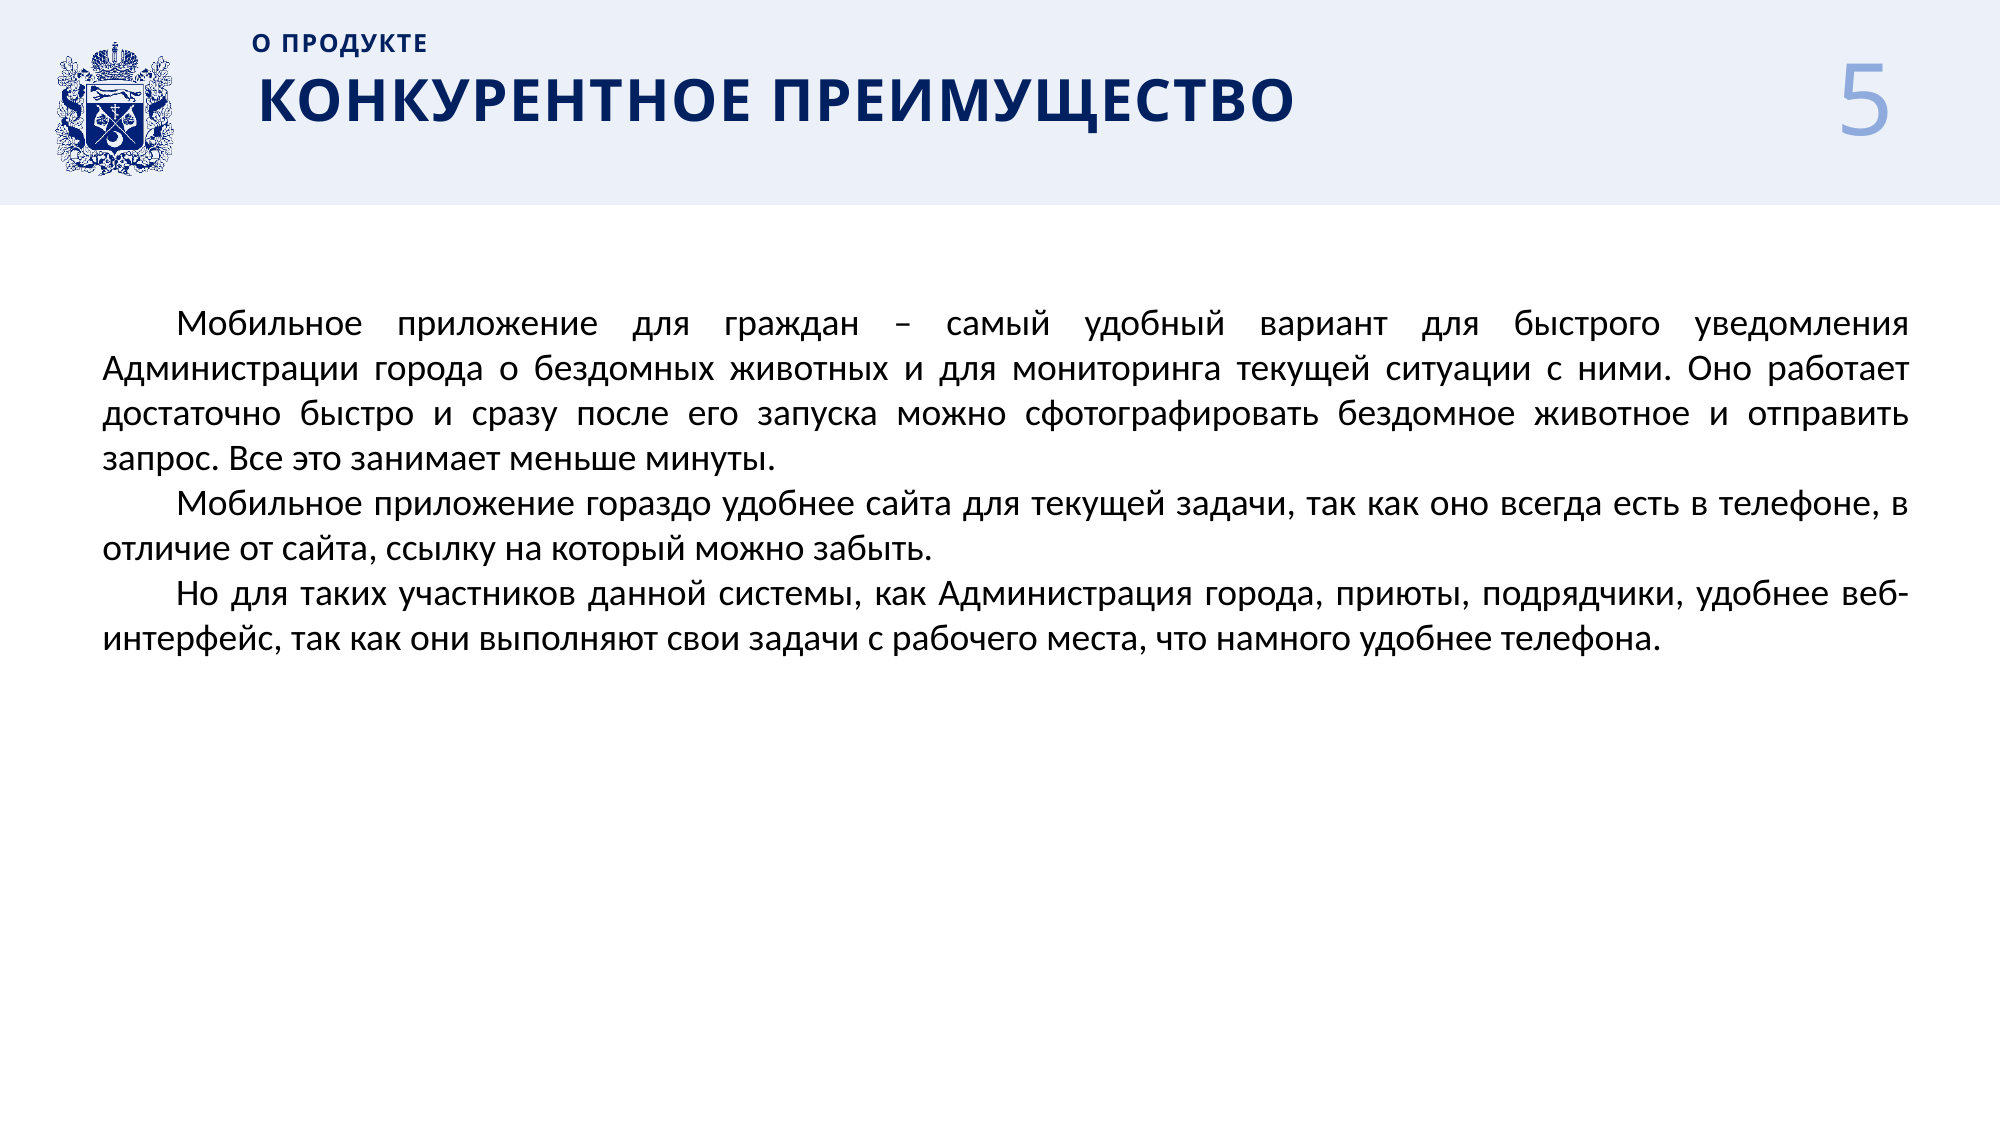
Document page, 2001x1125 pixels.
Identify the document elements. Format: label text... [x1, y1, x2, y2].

picture [55, 42, 174, 177]
text_box 5 [1765, 56, 1964, 161]
text_box [0, 0, 2000, 206]
text_box О ПРОДУКТЕ [236, 19, 479, 65]
text_box Мобильное приложение для граждан – самый удобный вариант для быстрого уведомления Администрации города о бездомных животных и для мониторинга текущей ситуации с ними. Оно работает достаточно быстро и сразу после его запуска можно сфотографировать бездомное животное и отправить запрос. Все это занимает меньше минуты. Мобильное приложение гораздо удобнее сайта для текущей задачи, так как оно всегда есть в телефоне, в отличие от сайта, ссылку на который можно забыть. Но для таких участников данной системы, как Администрация города, приюты, подрядчики, удобнее веб-интерфейс, так как они выполняют свои задачи с рабочего места, что намного удобнее телефона. [87, 290, 1926, 665]
text_box КОНКУРЕНТНОЕ ПРЕИМУЩЕСТВО [242, 55, 1572, 140]
